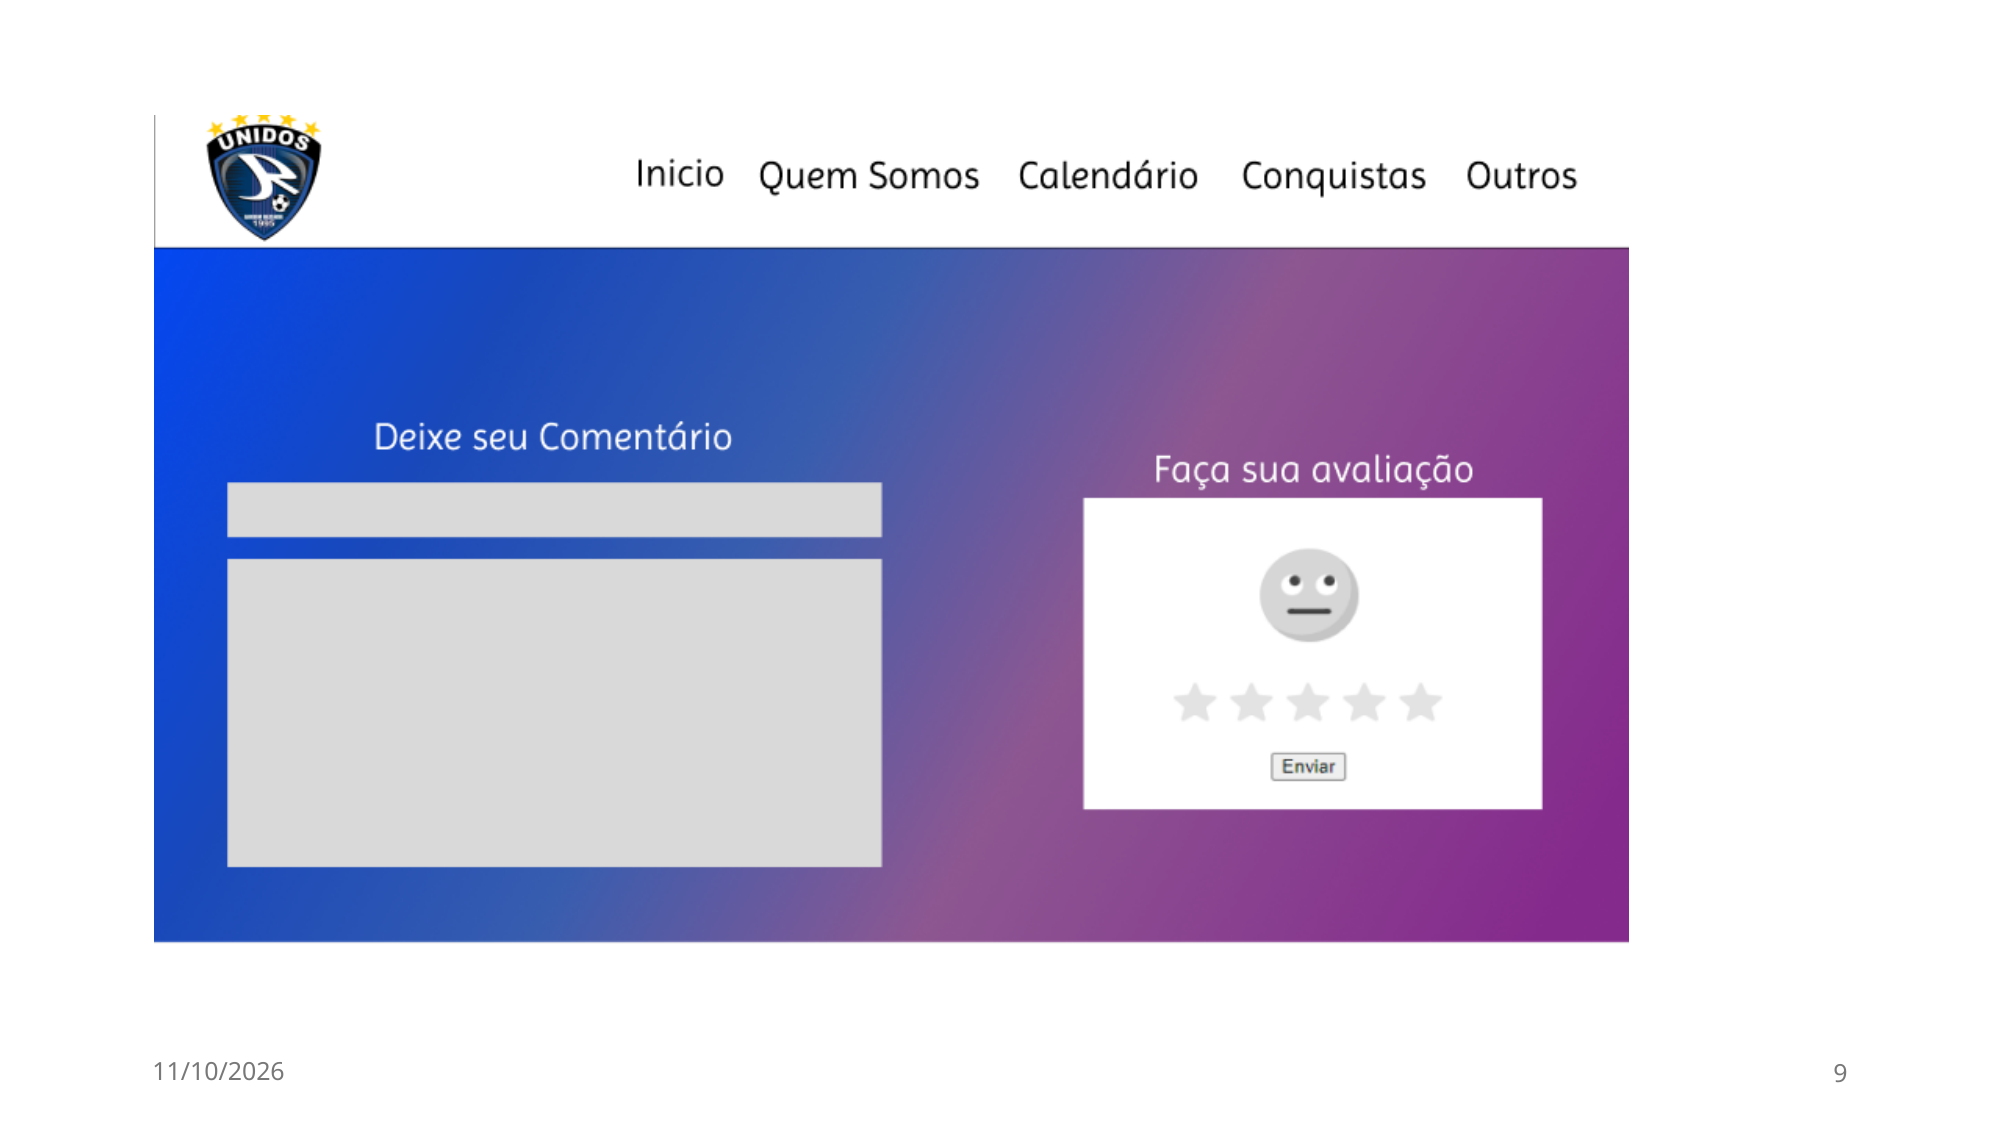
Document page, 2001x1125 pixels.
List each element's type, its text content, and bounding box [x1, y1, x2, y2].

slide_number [137, 1042, 588, 1103]
picture [154, 114, 1629, 945]
slide_number 9 [1412, 1042, 1863, 1103]
